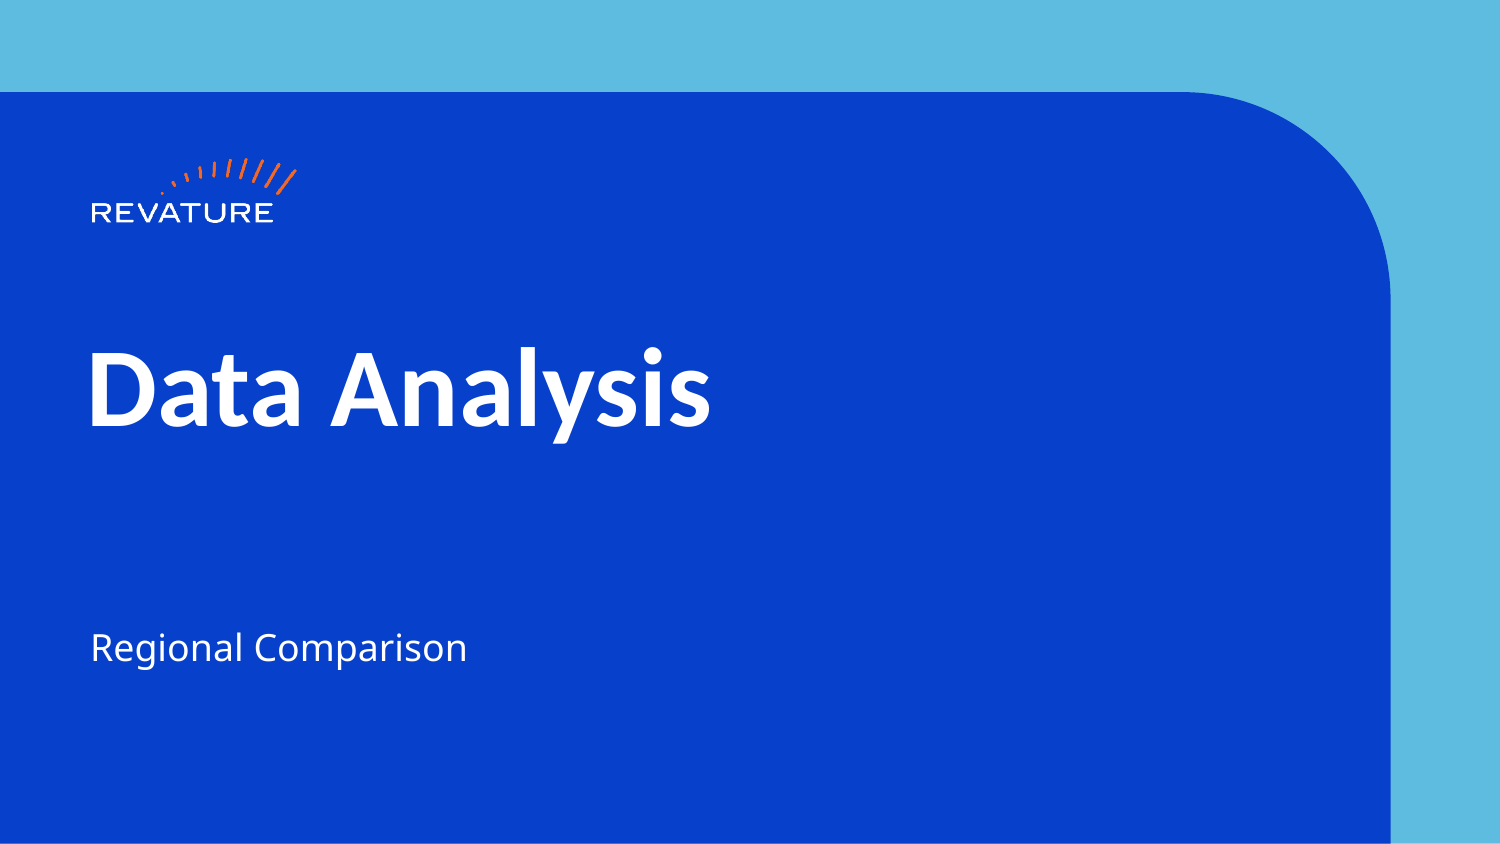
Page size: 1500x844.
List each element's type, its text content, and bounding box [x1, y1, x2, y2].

title Data Analysis [86, 319, 1077, 461]
picture [75, 149, 306, 233]
list Regional Comparison [89, 628, 673, 672]
